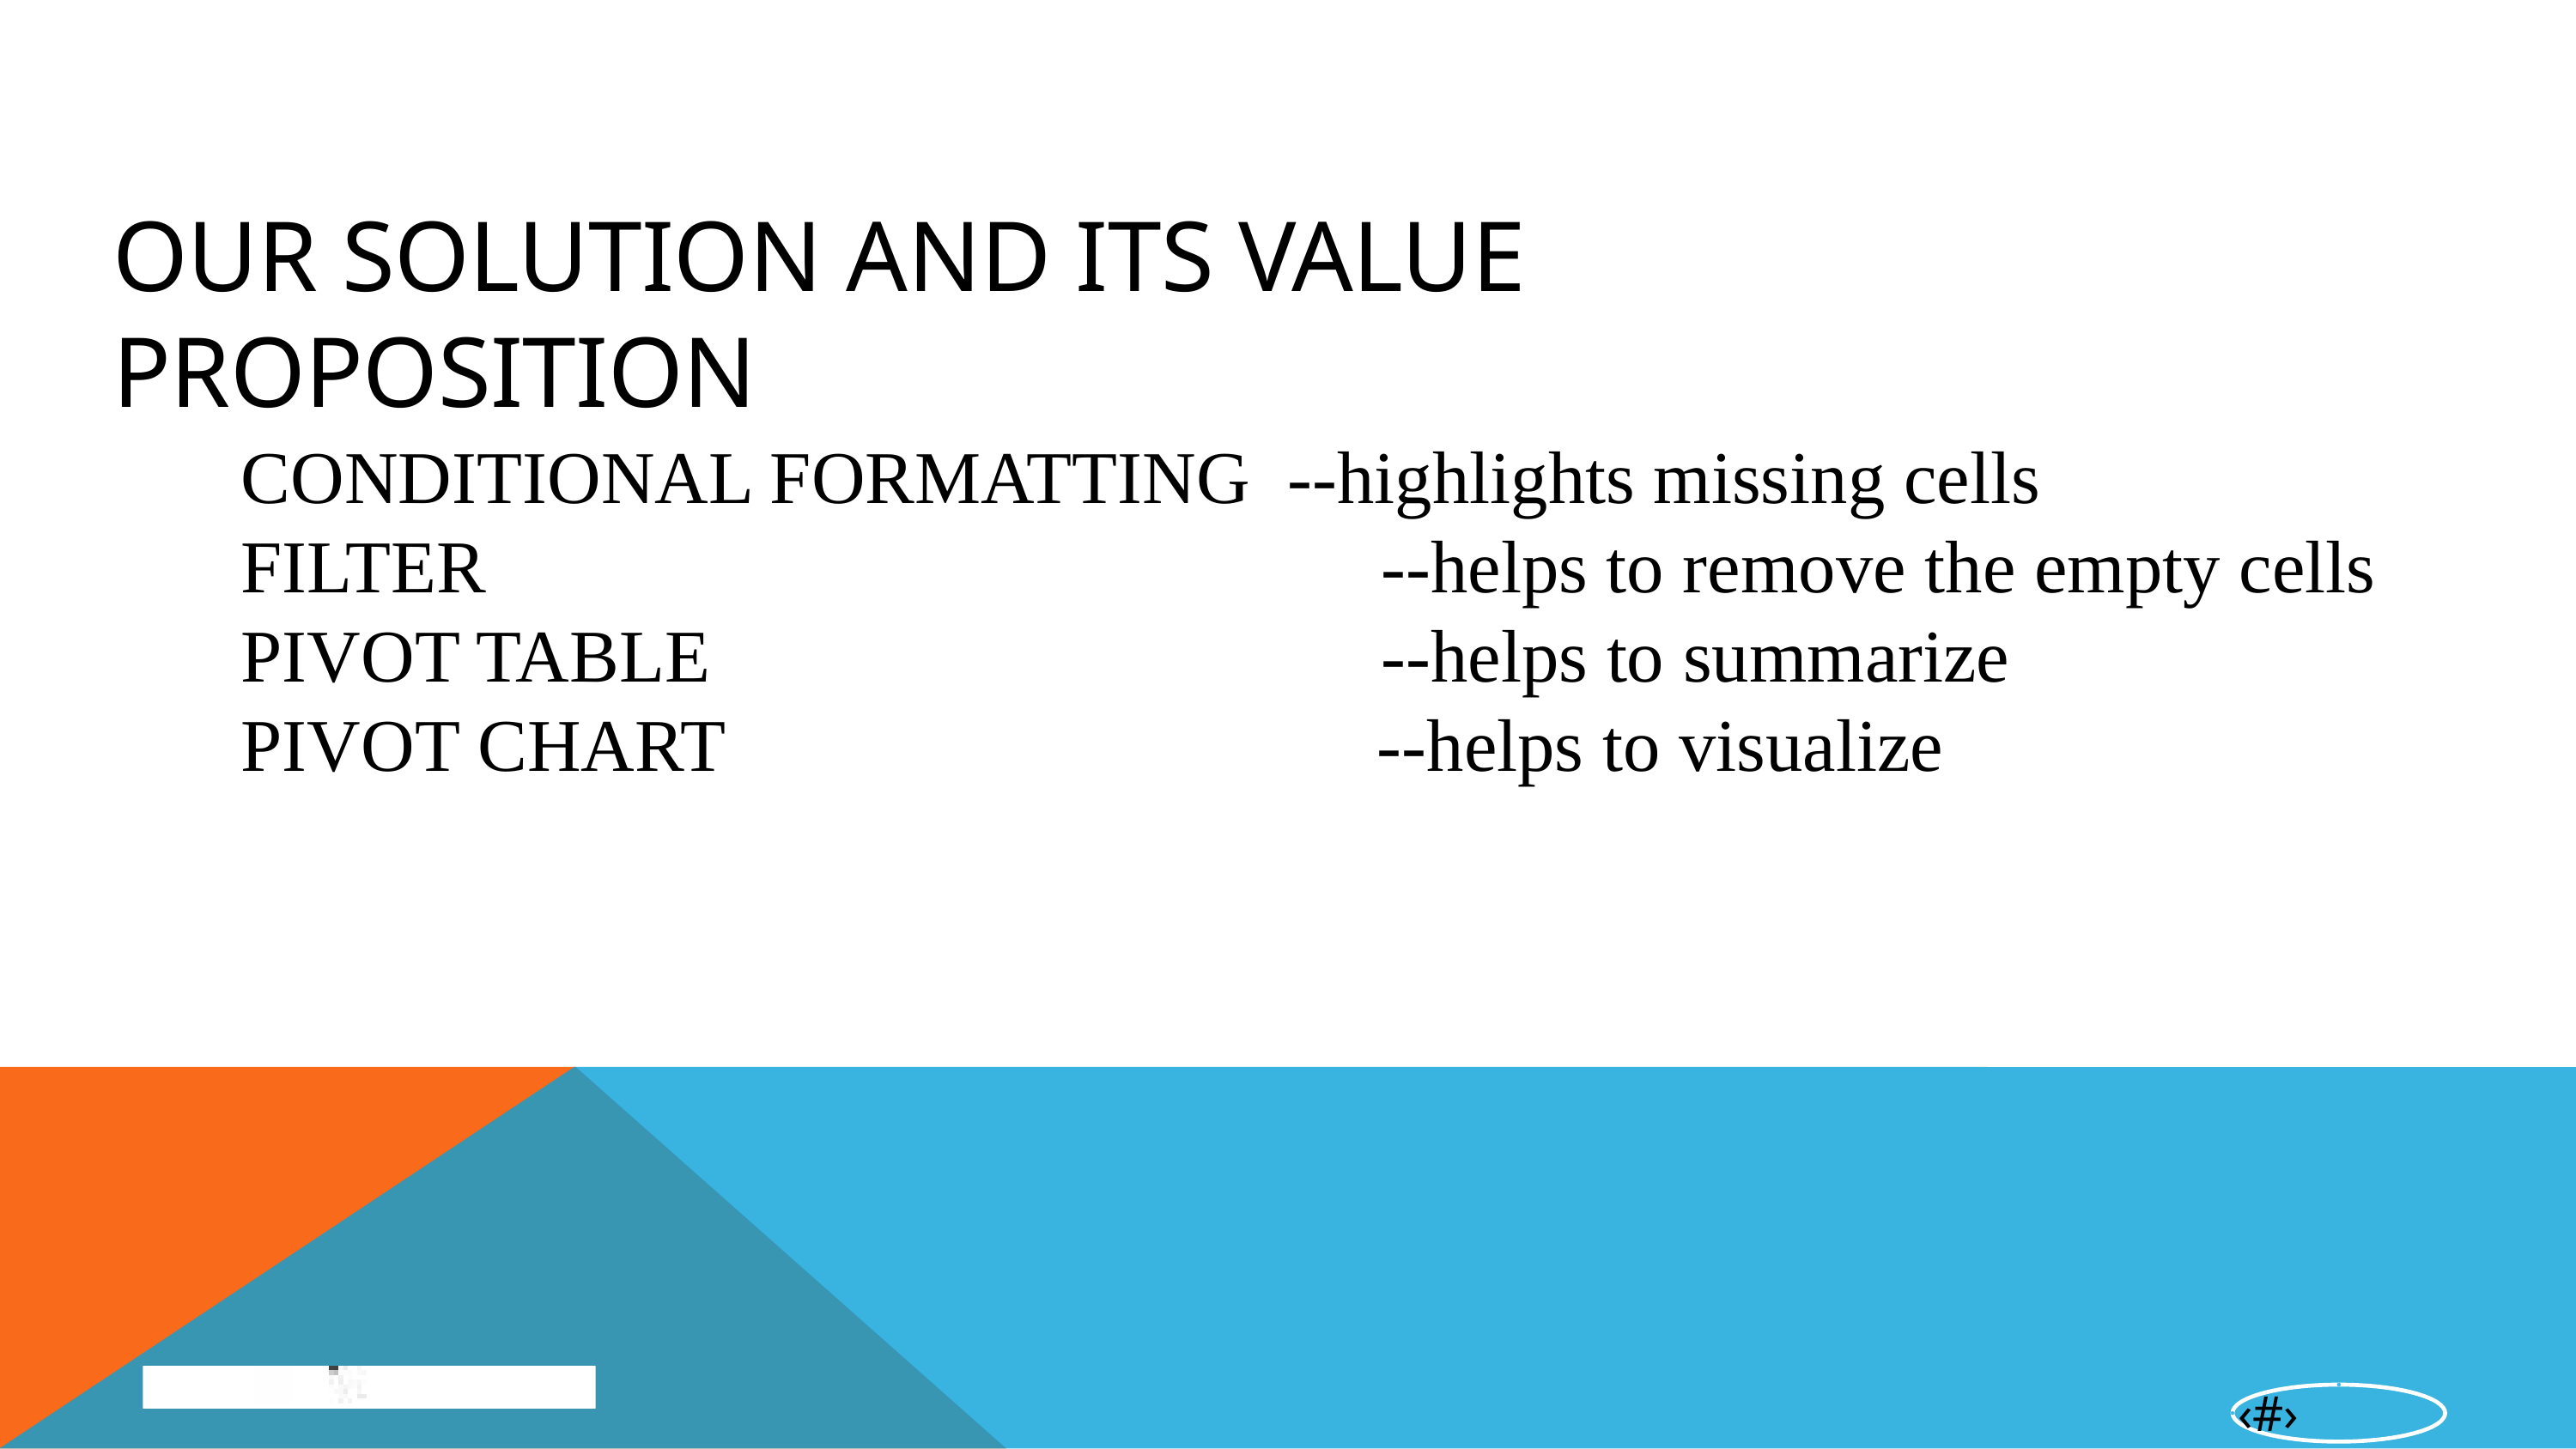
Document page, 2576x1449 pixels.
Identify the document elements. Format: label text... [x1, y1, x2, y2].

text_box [2230, 1382, 2450, 1442]
text_box OUR SOLUTION AND ITS VALUE PROPOSITION [112, 195, 2176, 427]
text_box CONDITIONAL FORMATTING --highlights missing cells FILTER --helps to remove the empty cells PIVOT TABLE --helps to summarize PIVOT CHART --helps to visualize [240, 428, 2509, 786]
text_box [0, 1066, 2576, 1449]
